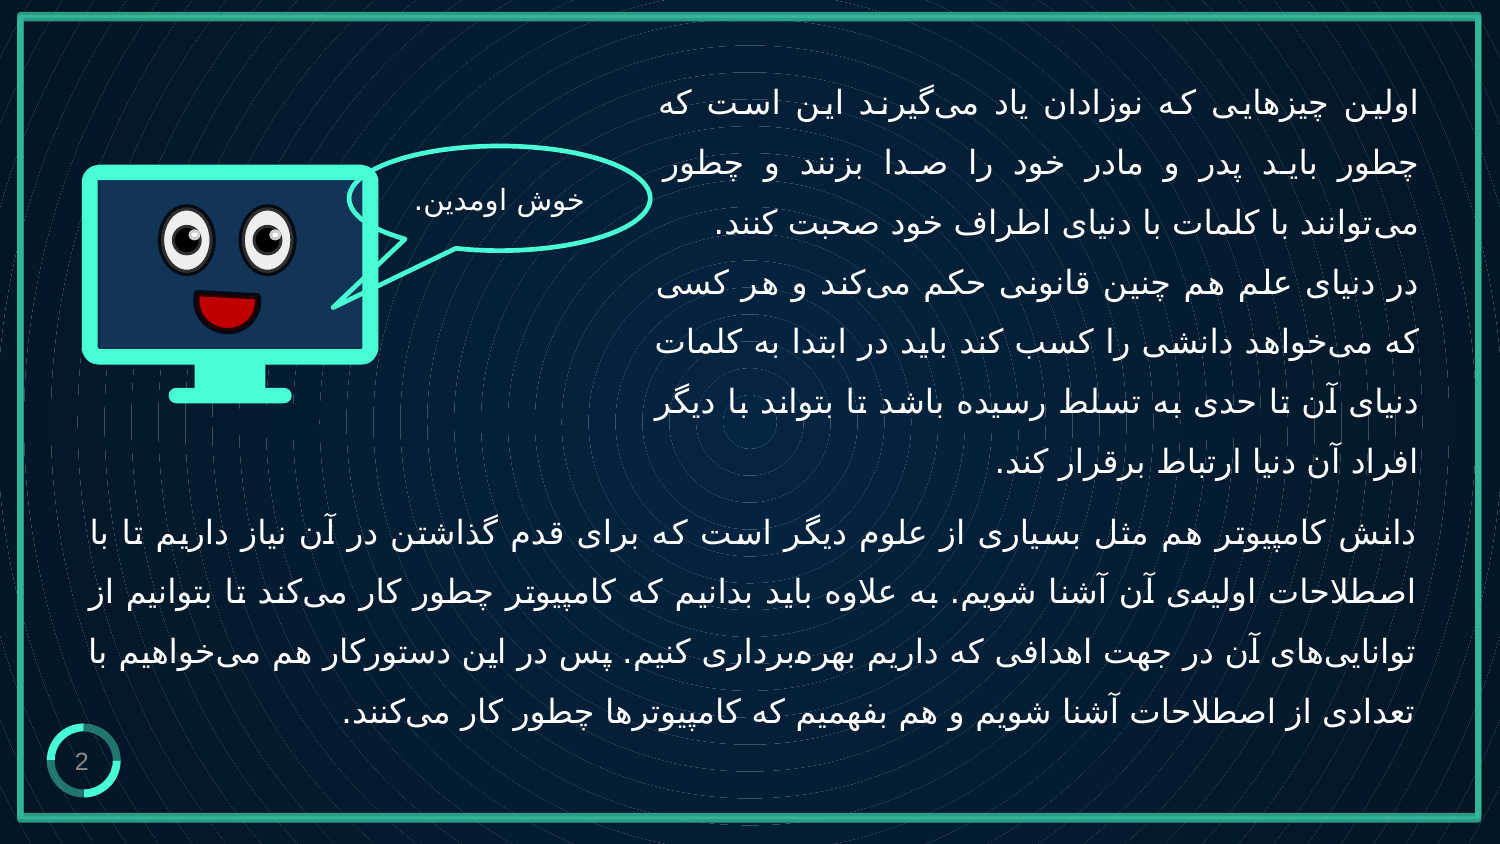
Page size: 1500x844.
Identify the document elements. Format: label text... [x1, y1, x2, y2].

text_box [81, 164, 379, 404]
text_box [18, 13, 1480, 818]
text_box دانش کامپیوتر هم مثل بسیاری از علوم دیگر است که برای قدم گذاشتن در آن نیاز داریم تا با اصطلاحات اولیه‌ی آن آشنا شویم. به علاوه باید بدانیم که کامپیوتر چطور کار می‌کند تا بتوانیم از توانایی‌های آن در جهت اهدافی که داریم بهره‌برداری کنیم. پس در این دستورکار هم می‌خواهیم با تعدادی از اصطلاحات آشنا شویم و هم بفهمیم که کامپیوترها چطور کار می‌کنند. [72, 471, 1432, 746]
text_box خوش اومدین. [381, 145, 651, 284]
slide_number 2 [46, 725, 118, 797]
